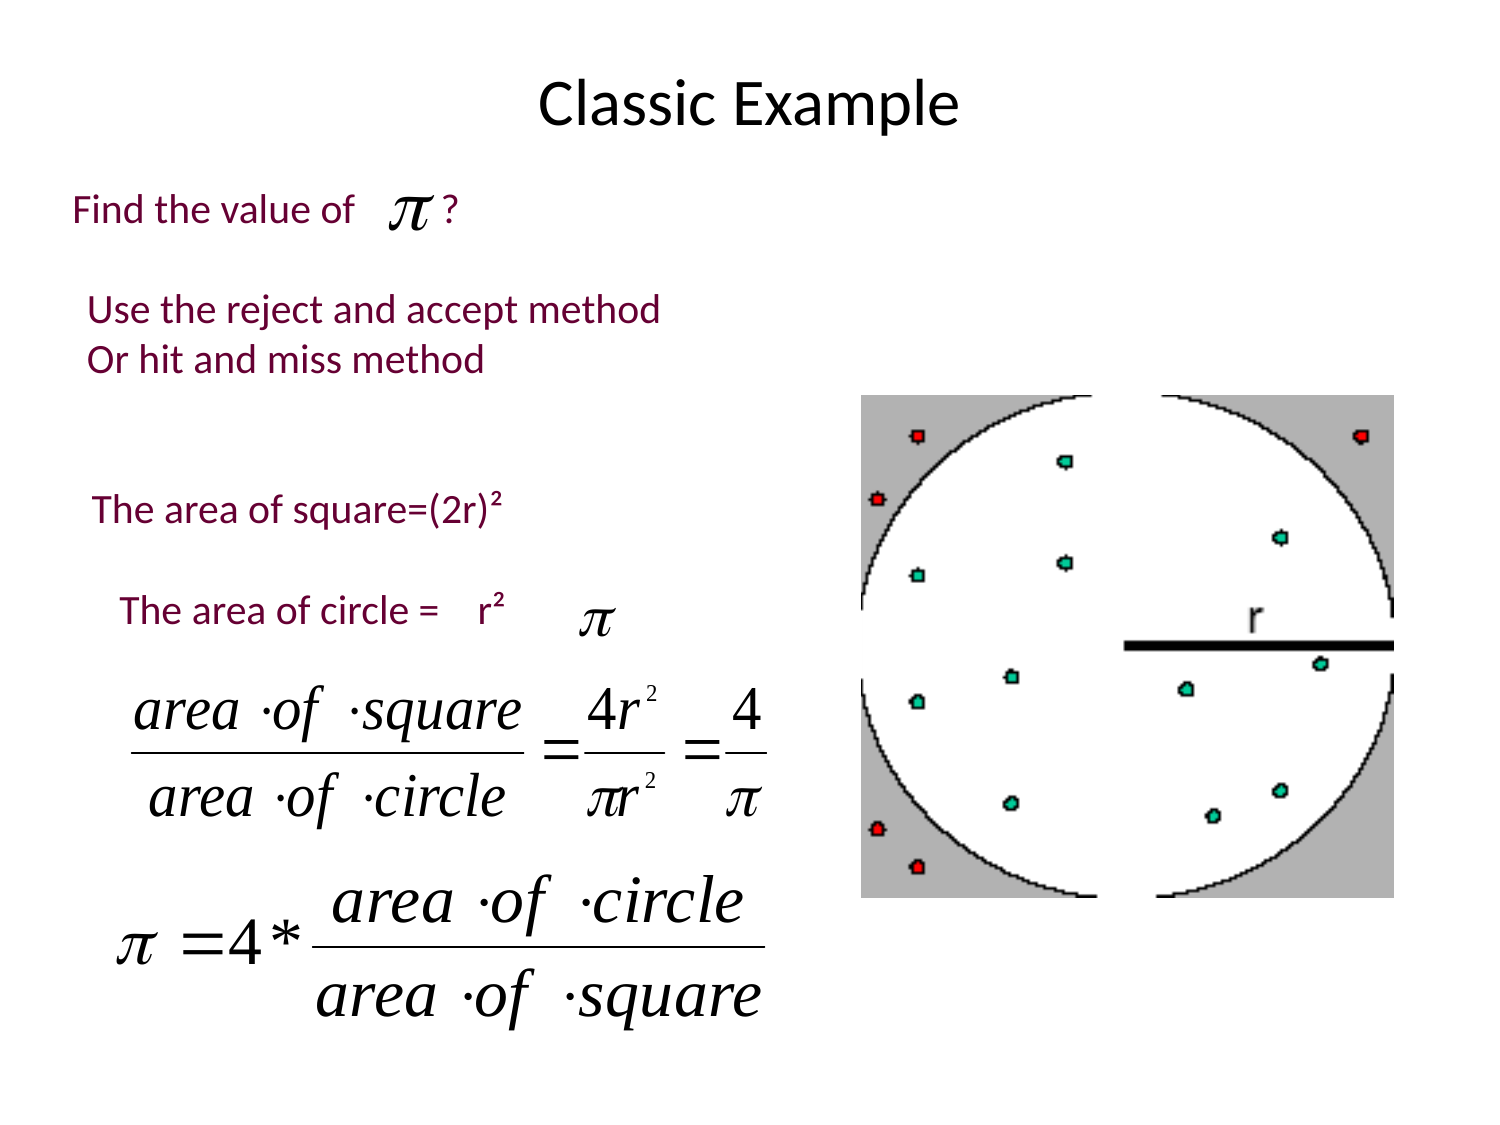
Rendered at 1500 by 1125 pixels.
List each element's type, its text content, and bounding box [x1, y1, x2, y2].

title Classic Example [75, 45, 1425, 233]
text_box The area of square=(2r)² [76, 474, 519, 540]
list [574, 599, 626, 647]
text_box Use the reject and accept method Or hit and miss method [72, 274, 677, 390]
text_box Find the value of ? [57, 174, 485, 240]
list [383, 184, 446, 243]
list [112, 862, 776, 1040]
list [124, 674, 776, 838]
text_box The area of circle = r² [104, 575, 522, 640]
picture [861, 394, 1394, 899]
